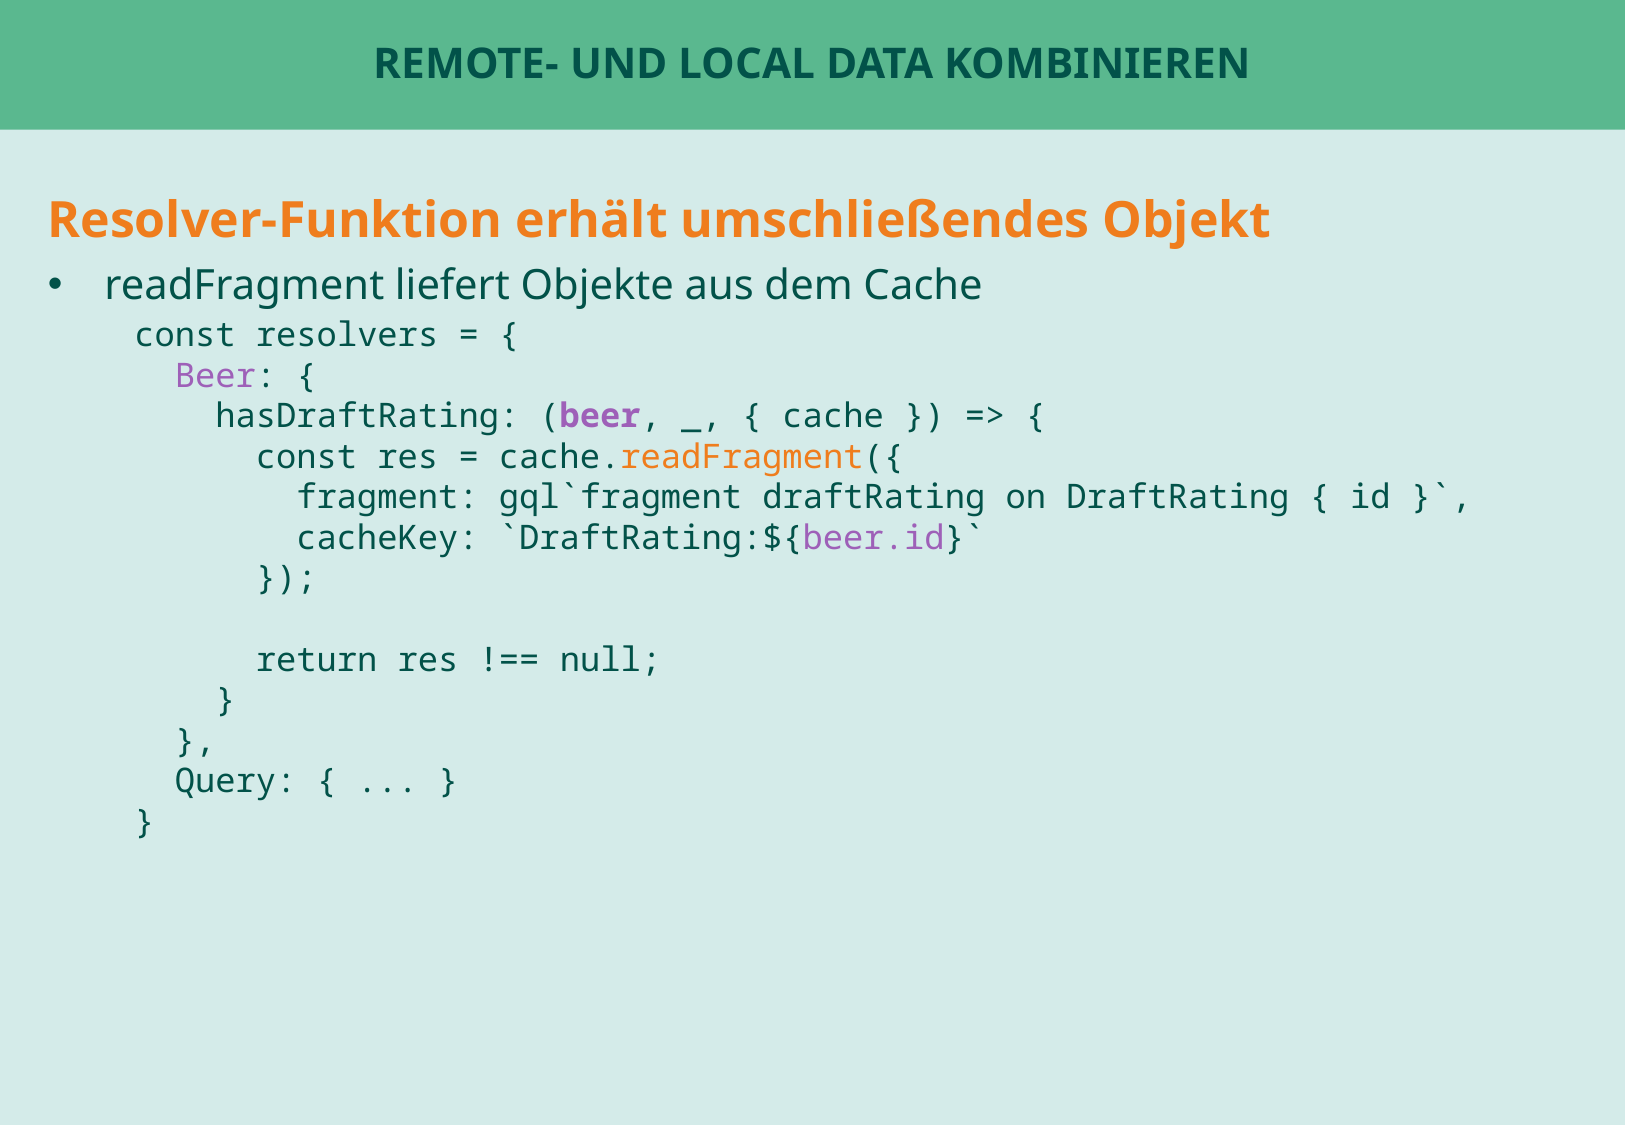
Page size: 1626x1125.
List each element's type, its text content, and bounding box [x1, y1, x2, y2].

title Remote- und Local Data kombinieren [0, 0, 1625, 130]
text_box Resolver-Funktion erhält umschließendes Objekt readFragment liefert Objekte aus dem Cache [33, 168, 1592, 315]
text_box const resolvers = { Beer: { hasDraftRating: (beer, _, { cache }) => { const res = cache.readFragment({ fragment: gql`fragment draftRating on DraftRating { id }`, cacheKey: `DraftRating:${beer.id}` }); return res !== null; } }, Query: { ... } } [134, 312, 1522, 841]
